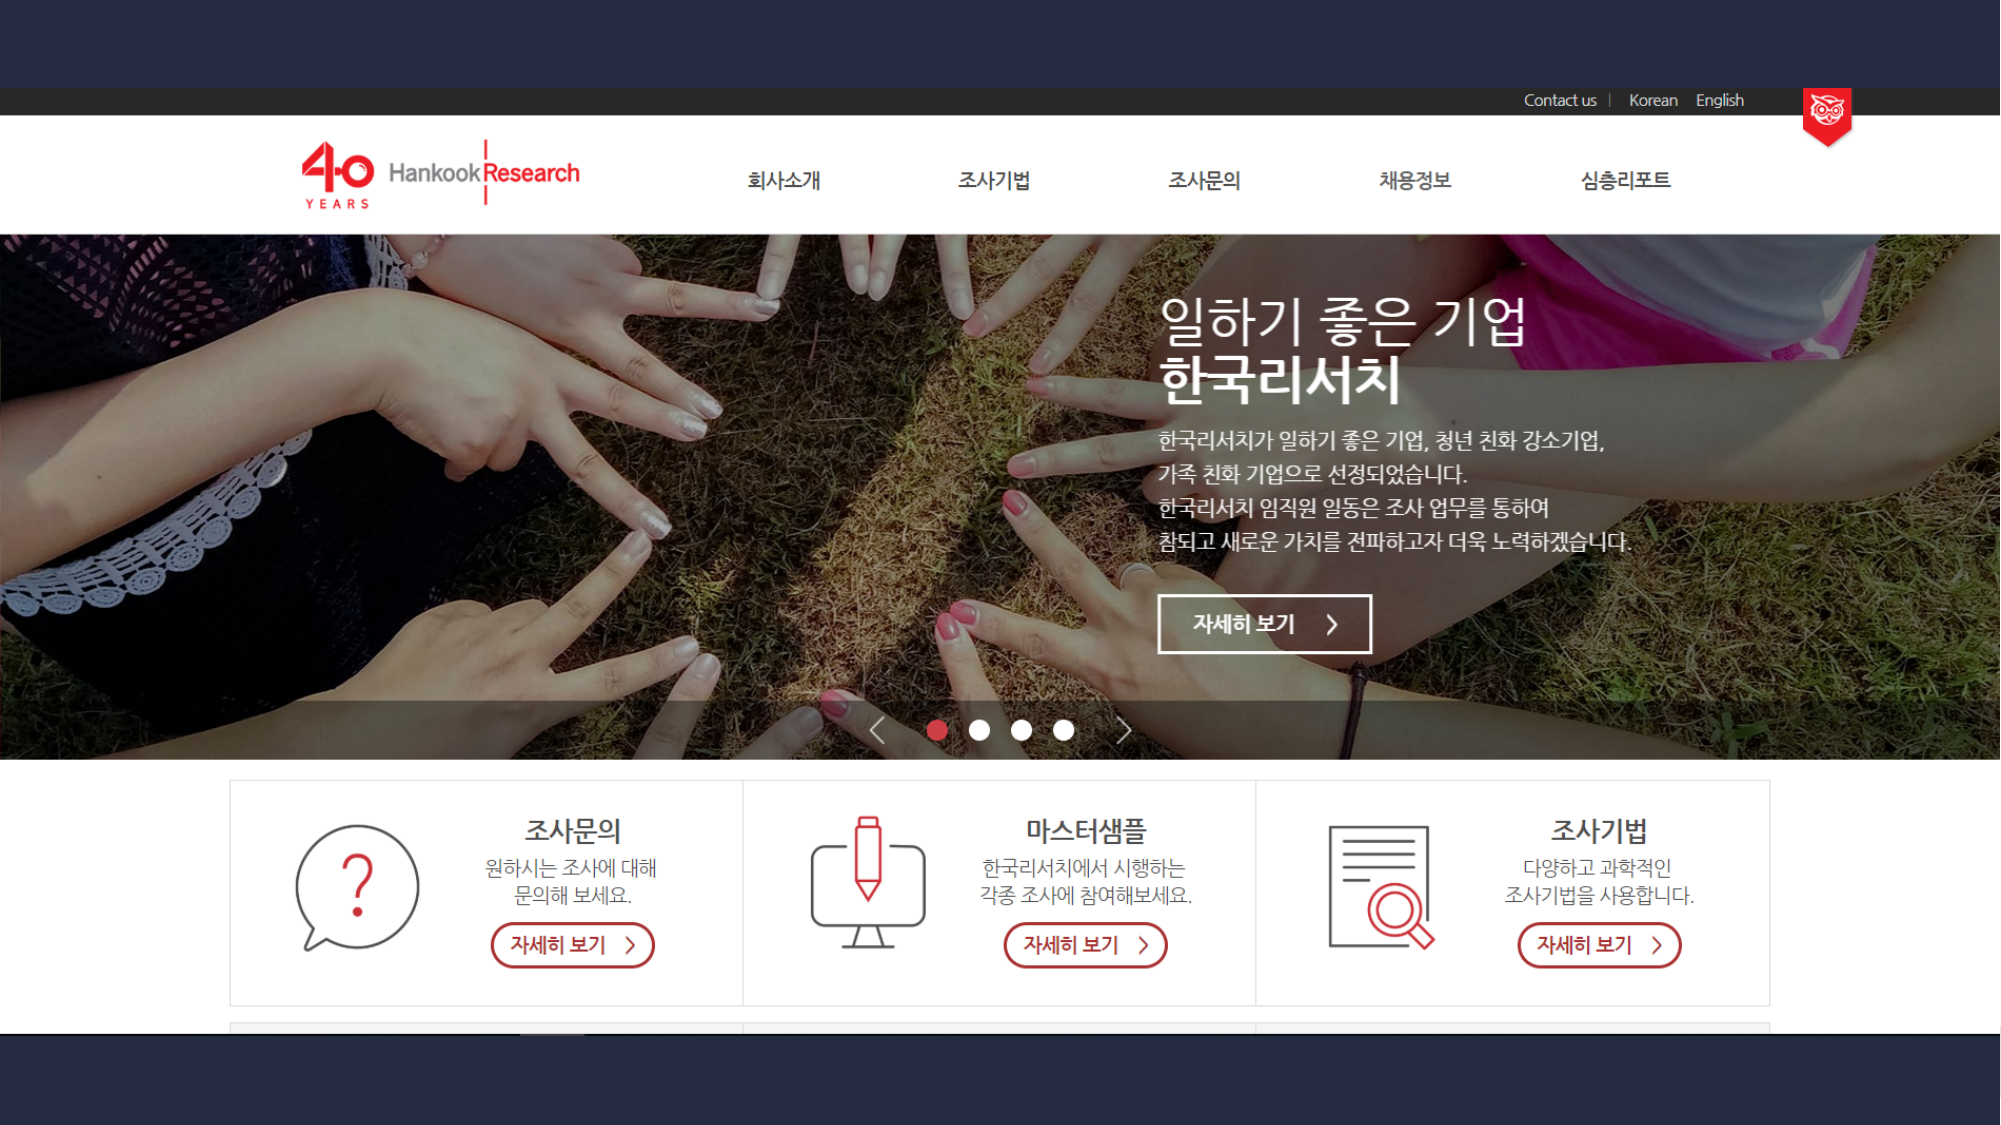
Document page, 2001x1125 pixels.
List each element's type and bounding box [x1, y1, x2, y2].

text_box [0, 0, 2000, 88]
text_box [0, 1036, 2000, 1125]
picture [0, 88, 2000, 1036]
